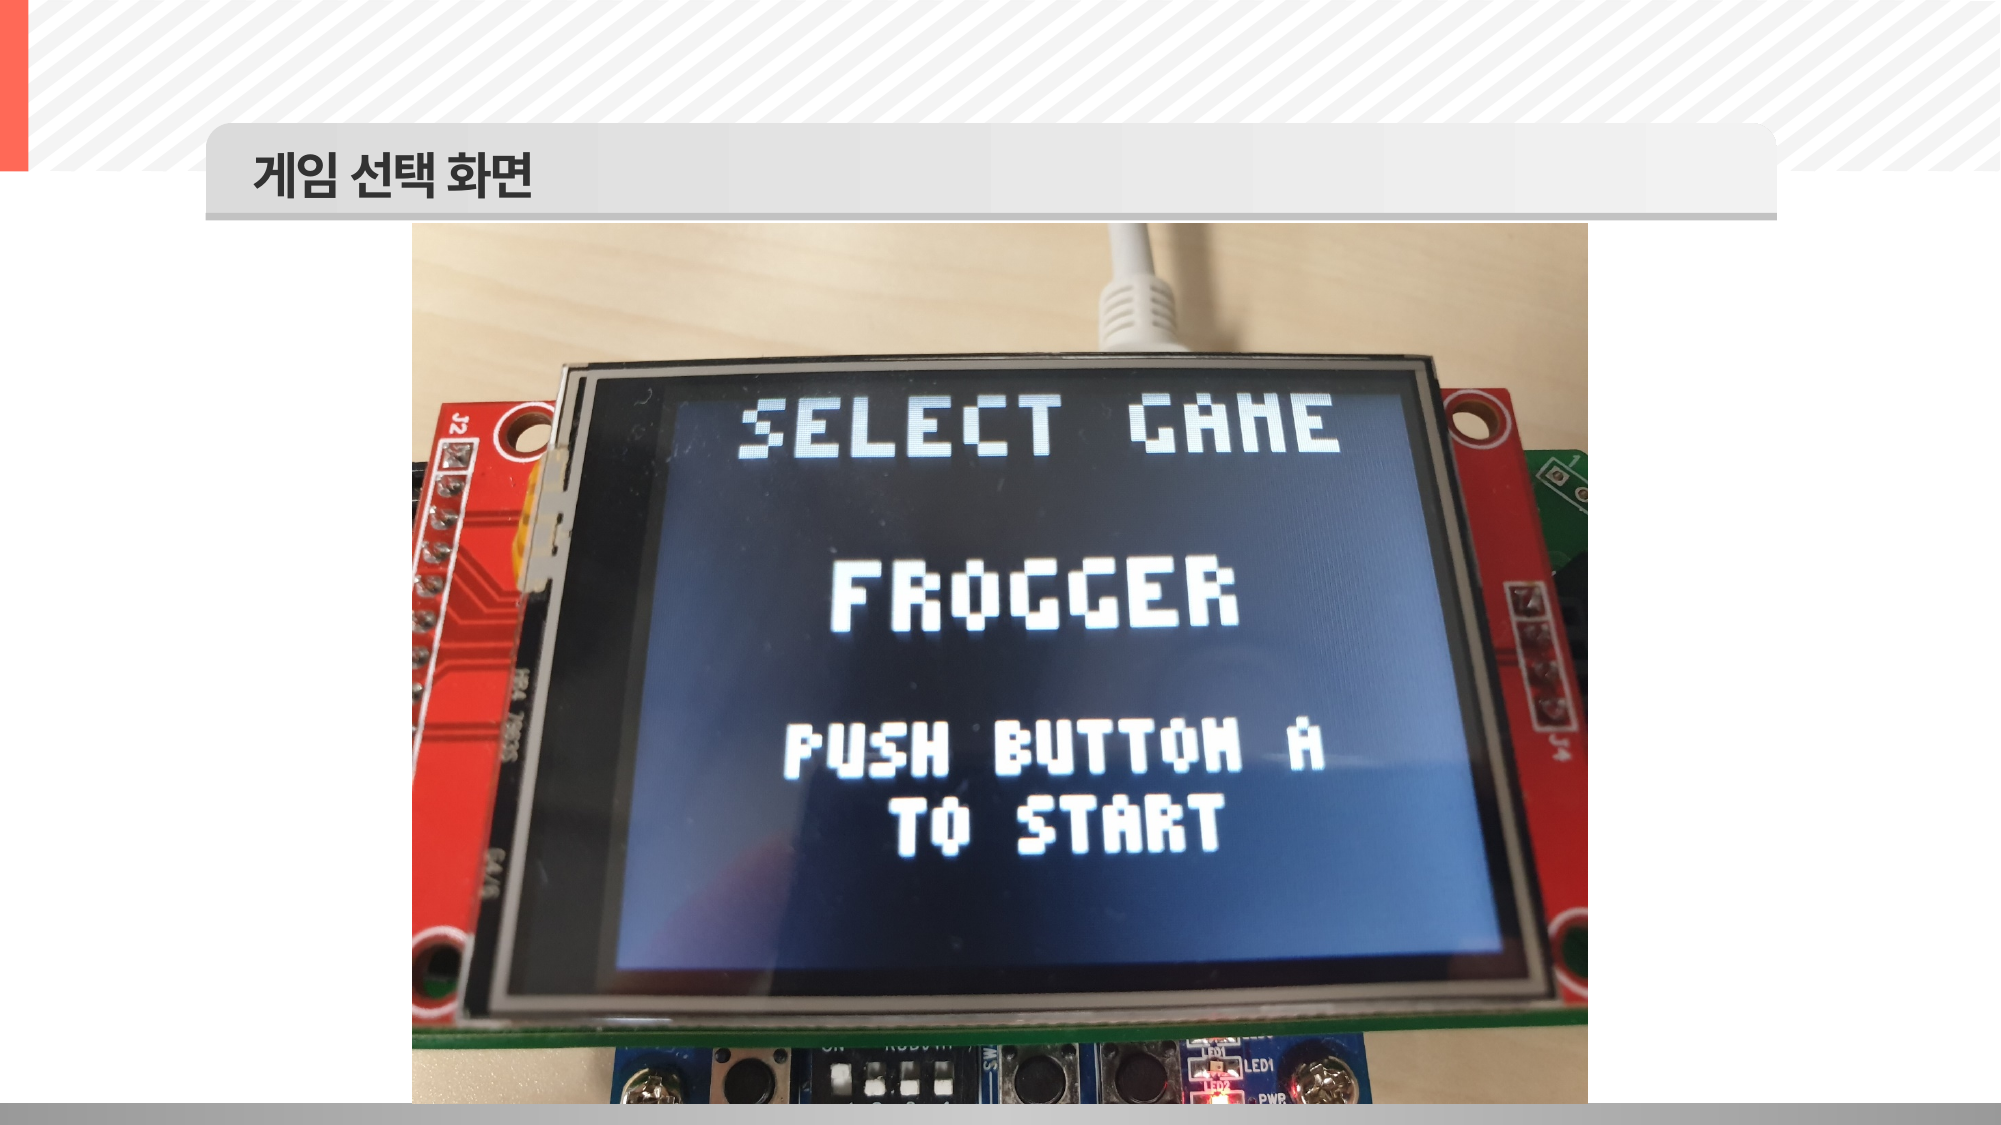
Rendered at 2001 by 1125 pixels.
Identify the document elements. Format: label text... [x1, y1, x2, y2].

picture [412, 223, 1588, 1104]
text_box 게임 선택 화면 [238, 137, 1088, 212]
